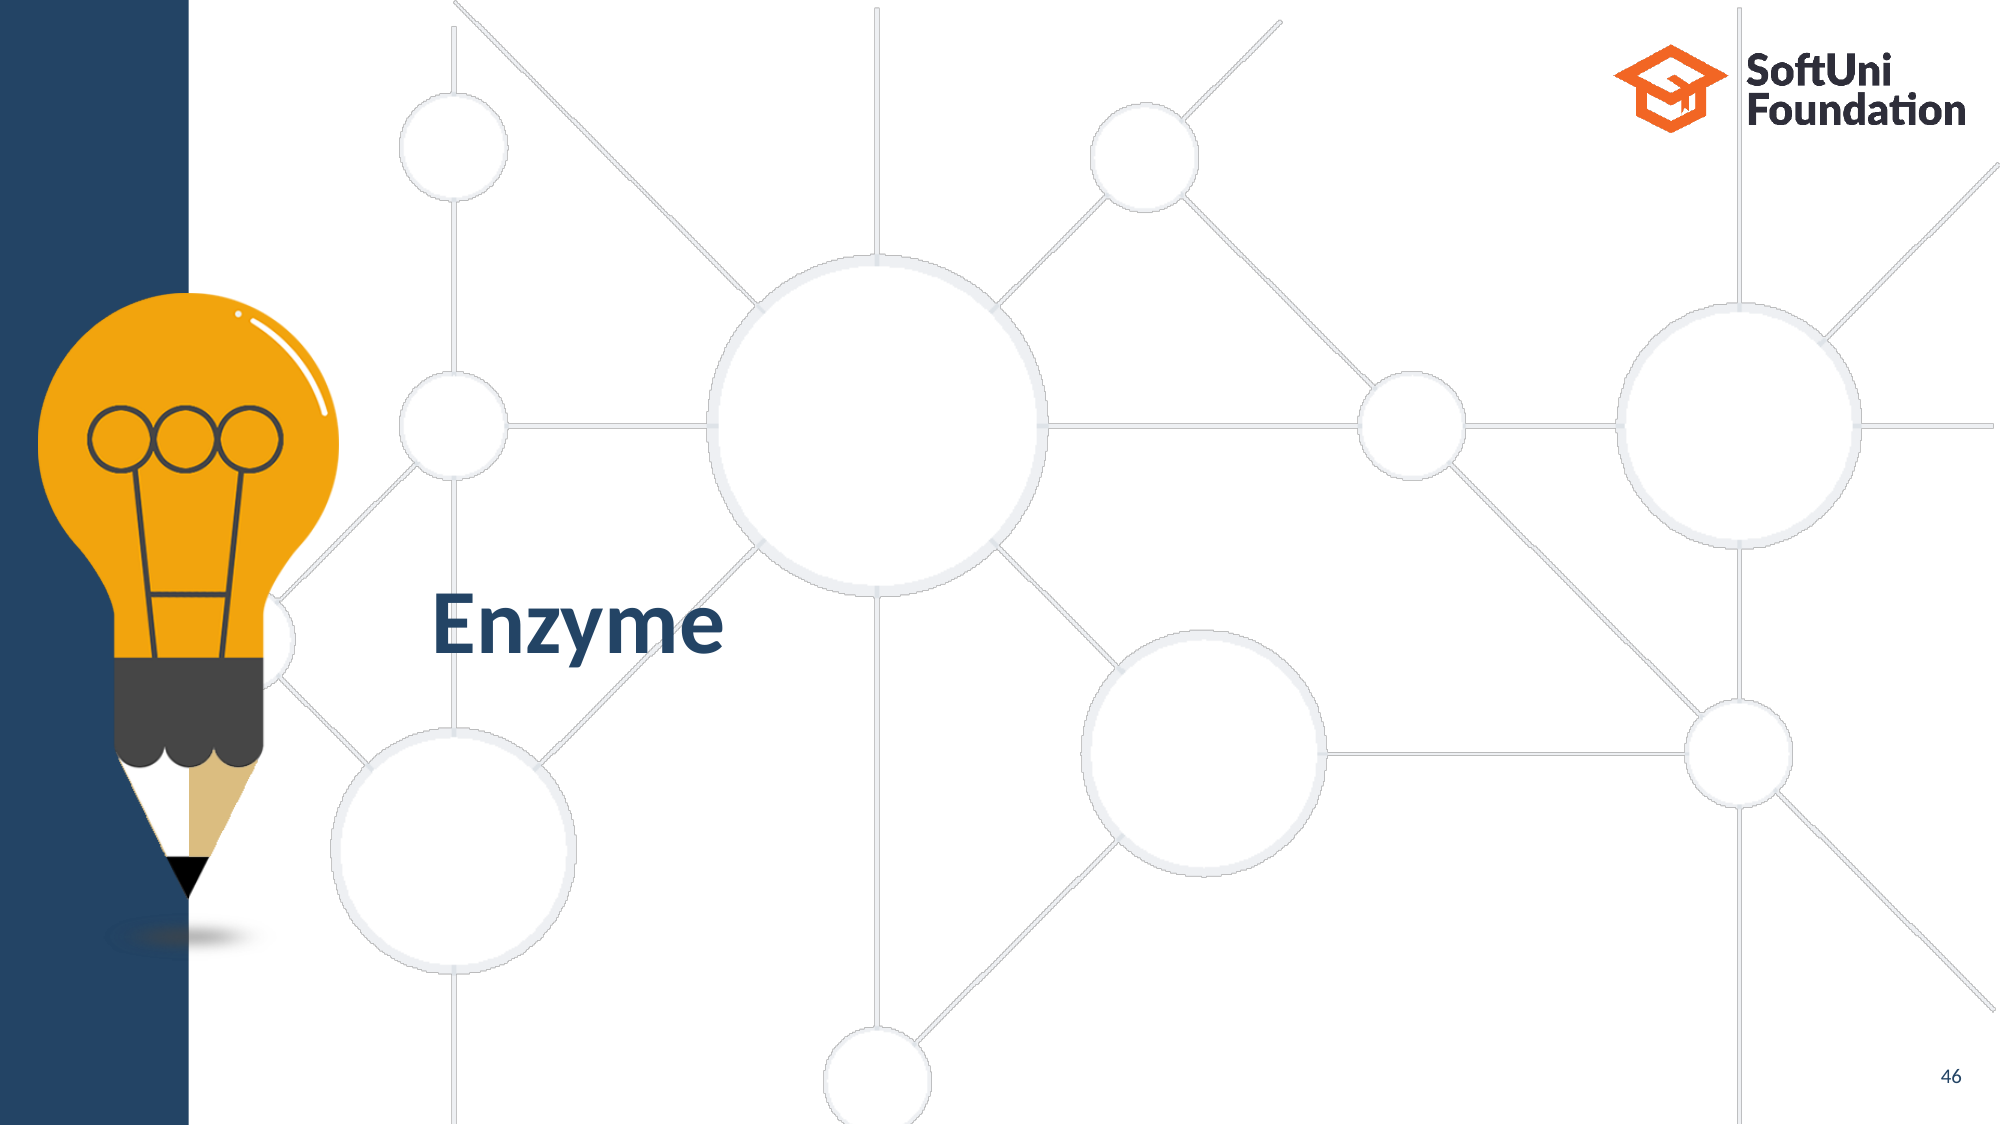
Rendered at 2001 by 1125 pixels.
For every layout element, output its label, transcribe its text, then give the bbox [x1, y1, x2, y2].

slide_number ‹#› [1897, 1049, 1968, 1101]
list Enzyme [338, 183, 1968, 1050]
picture [38, 0, 2000, 1124]
